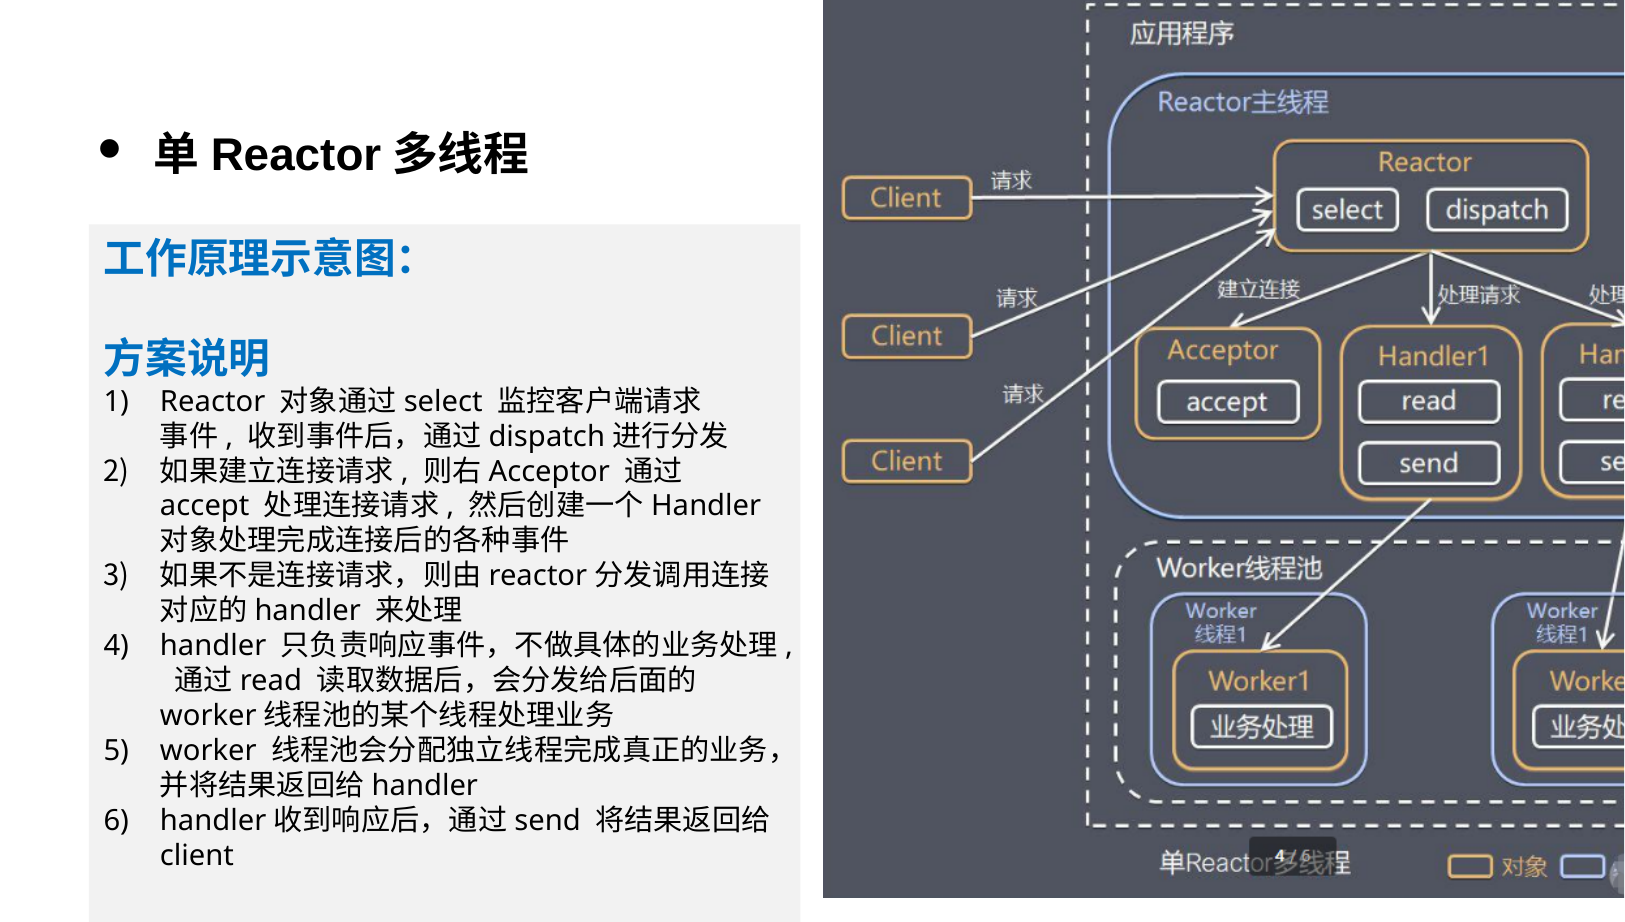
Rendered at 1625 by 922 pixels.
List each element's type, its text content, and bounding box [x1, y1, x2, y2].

text_box 单Reactor多线程 [82, 123, 823, 188]
text_box 工作原理示意图： 方案说明 Reactor 对象通过select 监控客户端请求 事件, 收到事件后，通过dispatch进行分发 如果建立连接请求, 则右Acceptor 通过 accept 处理连接请求, 然后创建一个Handler对象处理完成连接后的各种事件 如果不是连接请求，则由reactor分发调用连接对应的handler 来处理 handler 只负责响应事件，不做具体的业务处理, 通过read 读取数据后，会分发给后面的worker线程池的某个线程处理业务 worker 线程池会分配独立线程完成真正的业务，并将结果返回给handler handler收到响应后，通过send 将结果返回给client [88, 224, 801, 922]
picture [823, 0, 1625, 898]
